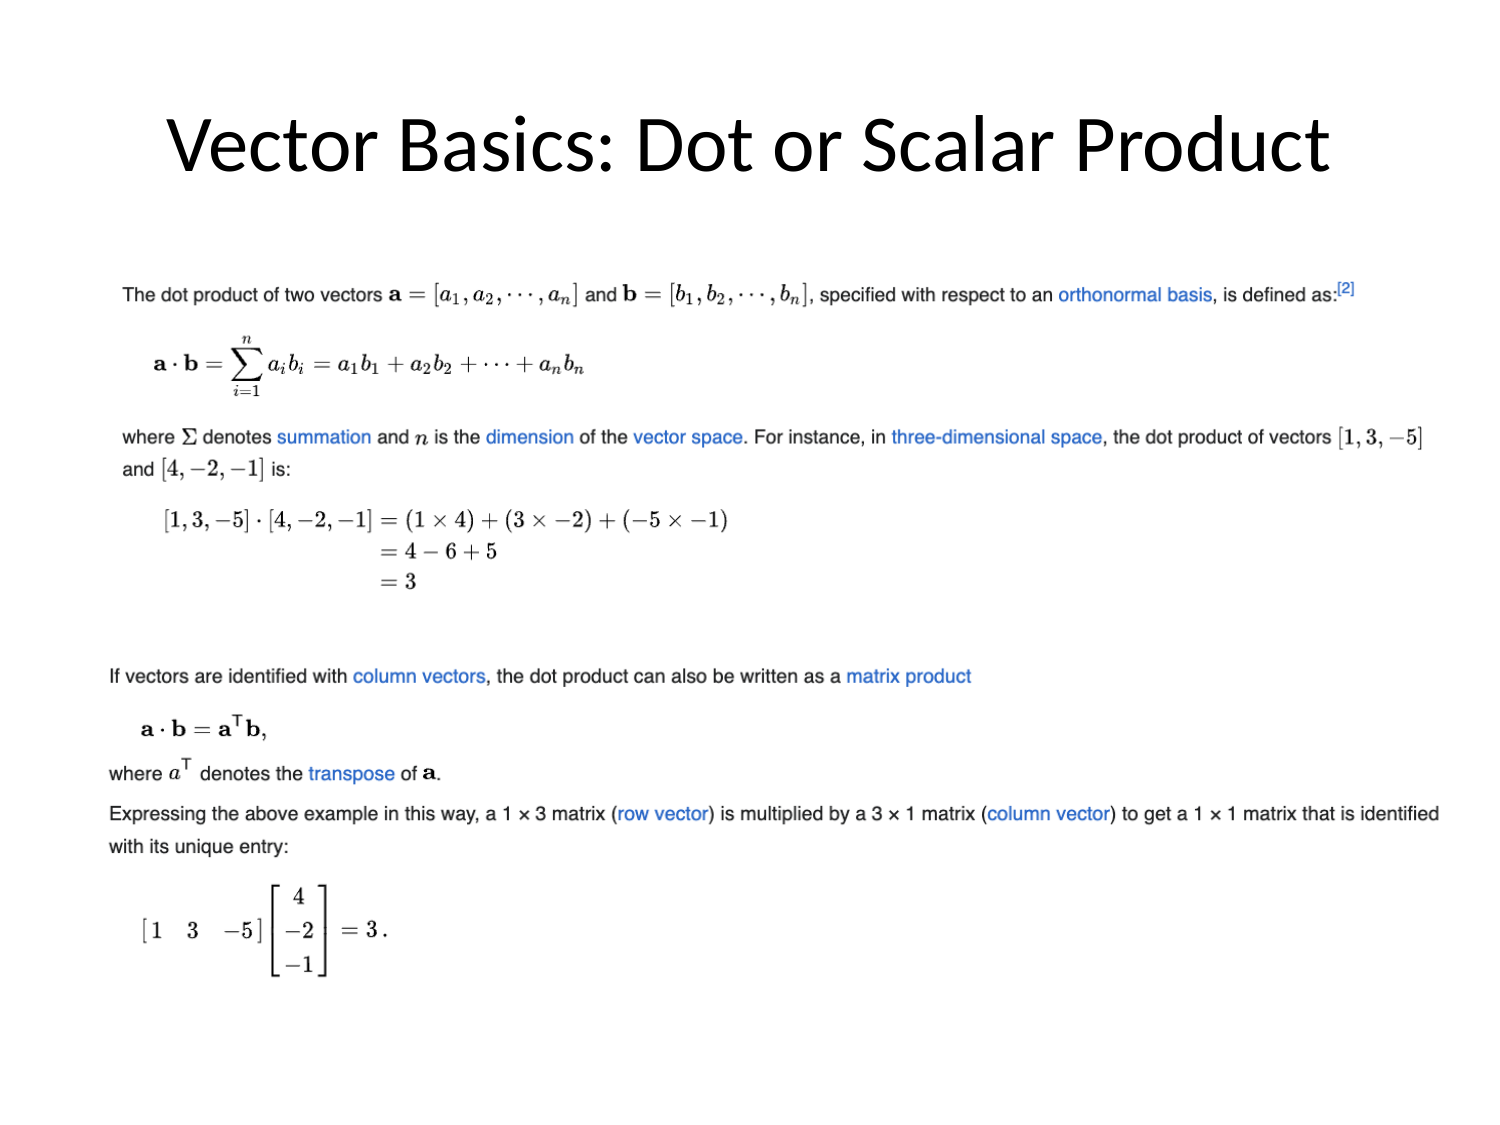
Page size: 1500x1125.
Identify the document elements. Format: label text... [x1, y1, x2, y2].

picture [78, 651, 1454, 1009]
title Vector Basics: Dot or Scalar Product [75, 45, 1425, 233]
picture [102, 266, 1434, 618]
